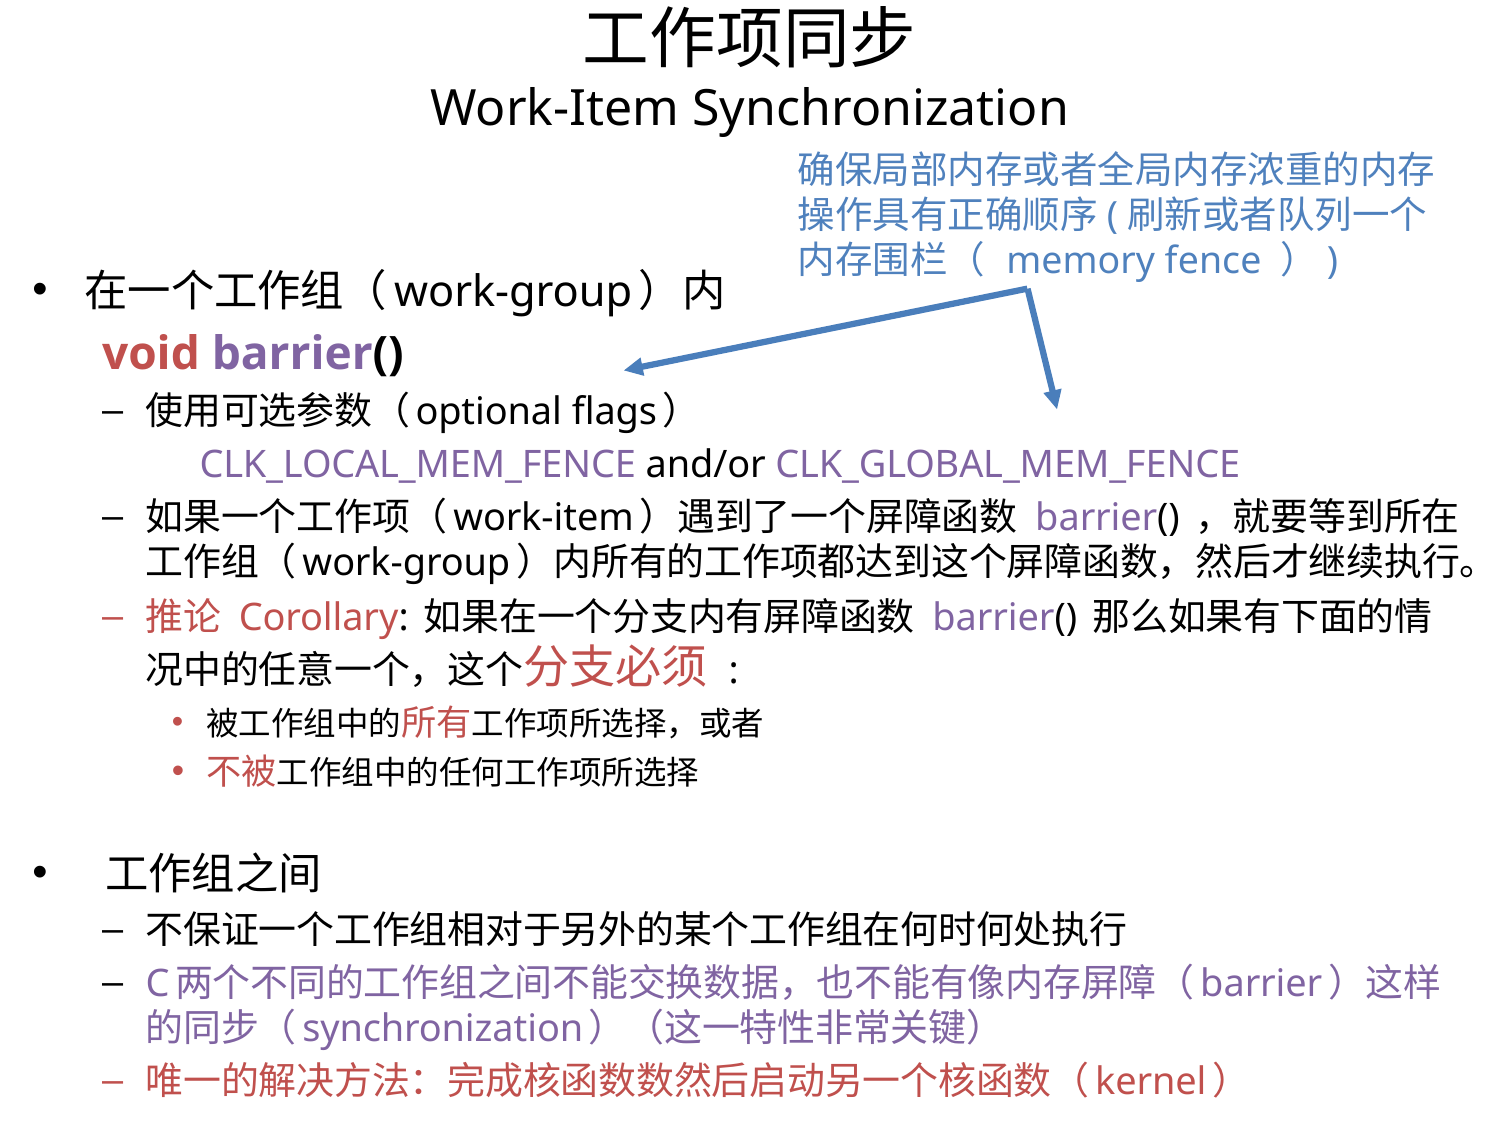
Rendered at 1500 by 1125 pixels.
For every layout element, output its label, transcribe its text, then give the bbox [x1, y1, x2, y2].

text_box [624, 287, 1028, 374]
text_box 确保局部内存或者全局内存浓重的内存操作具有正确顺序(刷新或者队列一个内存围栏（ memory fence ）) [783, 138, 1461, 289]
text_box [1026, 288, 1061, 410]
text_box 工作项同步 Work-Item Synchronization [74, 0, 1425, 160]
text_box 在一个工作组（work-group）内 void barrier() 使用可选参数（optional flags） CLK_LOCAL_MEM_FENCE and/or CLK_GLOBAL_MEM_FENCE 如果一个工作项（work-item）遇到了一个屏障函数 barrier() ，就要等到所在工作组（work-group）内所有的工作项都达到这个屏障函数，然后才继续执行。 推论 Corollary: 如果在一个分支内有屏障函数 barrier() 那么如果有下面的情况中的任意一个，这个分支必须 : 被工作组中的所有工作项所选择，或者 不被工作组中的任何工作项所选择 工作组之间 不保证一个工作组相对于另外的某个工作组在何时何处执行 C两个不同的工作组之间不能交换数据，也不能有像内存屏障（barrier）这样的同步（synchronization）（这一特性非常关键） 唯一的解决方法：完成核函数数然后启动另一个核函数（kernel） [17, 255, 1483, 1118]
